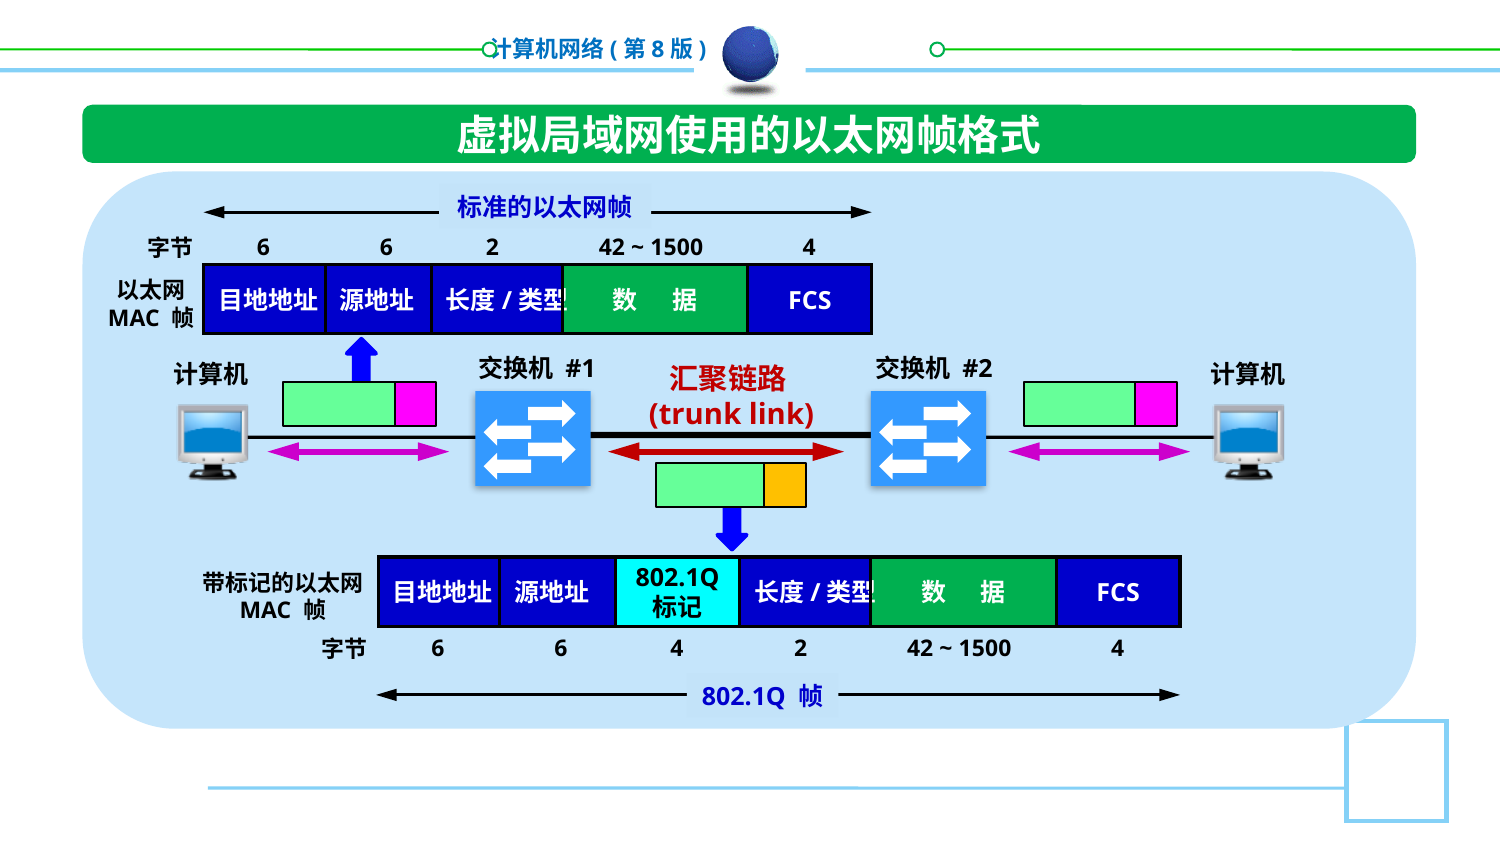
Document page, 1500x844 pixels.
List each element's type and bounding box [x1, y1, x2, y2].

text_box [80, 169, 1419, 731]
picture [720, 24, 780, 100]
text_box [82, 100, 1417, 166]
